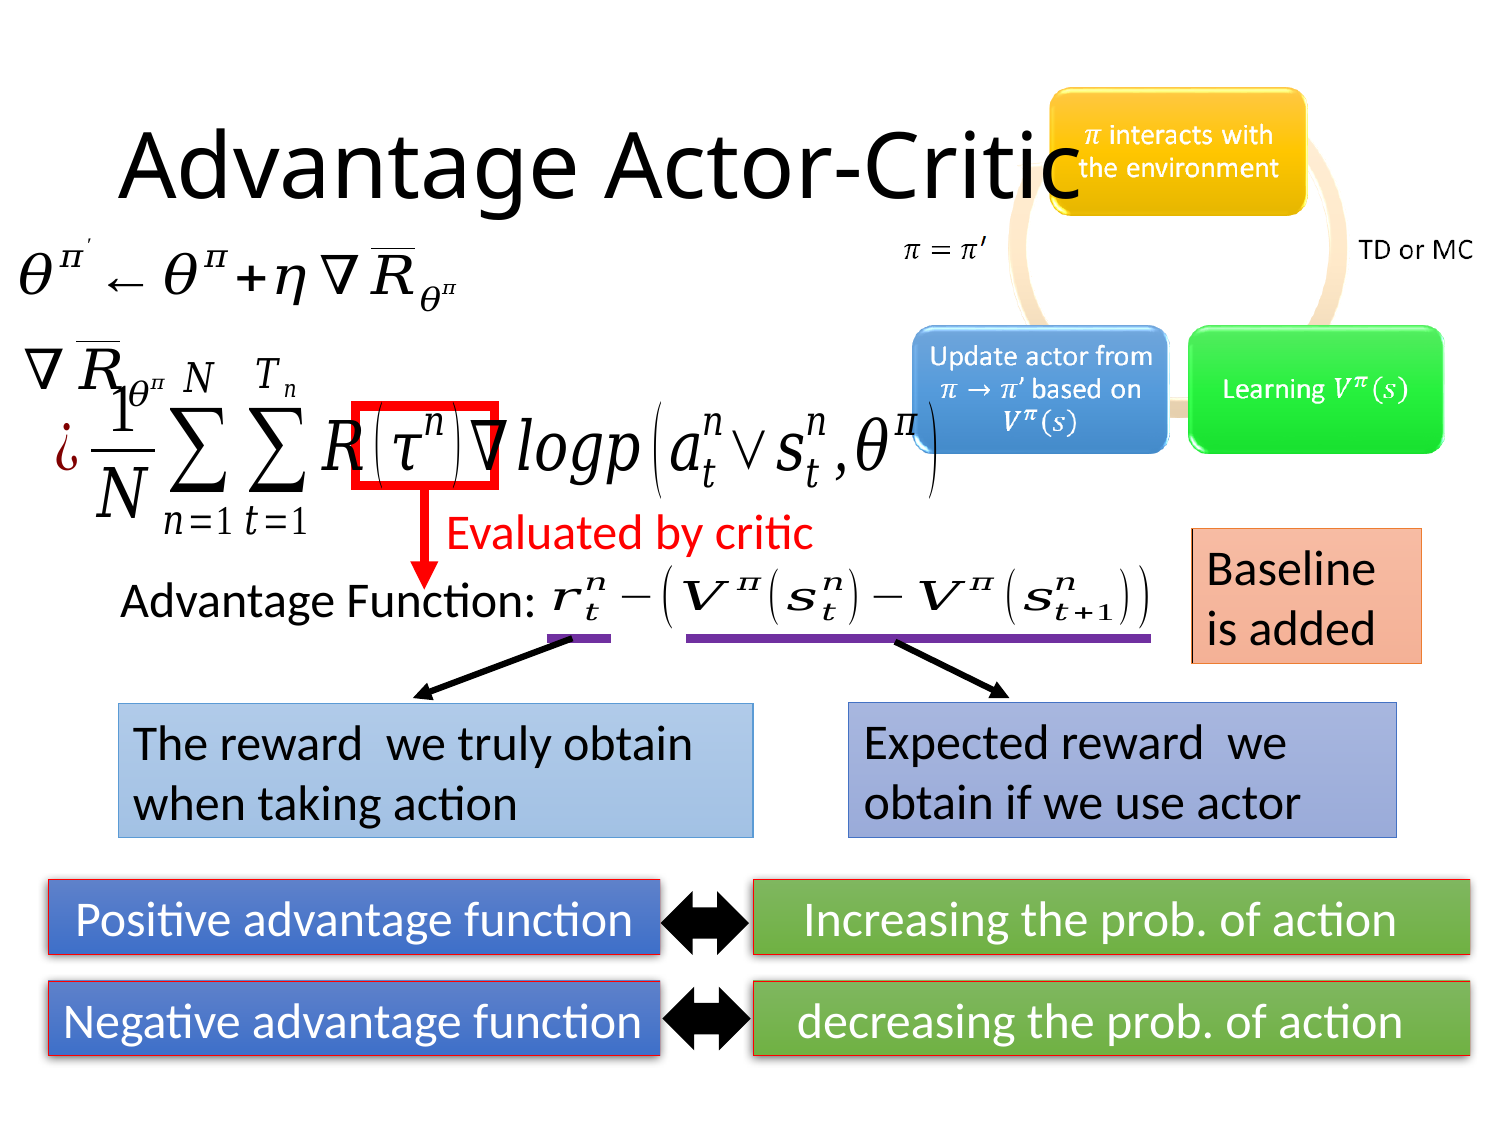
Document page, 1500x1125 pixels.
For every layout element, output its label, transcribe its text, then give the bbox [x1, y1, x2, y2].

title Advantage Actor-Critic [103, 59, 1397, 278]
text_box Negative advantage function [48, 980, 661, 1056]
text_box Evaluated by critic [430, 491, 905, 567]
text_box [660, 891, 749, 955]
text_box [894, 641, 1010, 699]
text_box Positive advantage function [48, 879, 661, 955]
text_box Advantage Function: [105, 560, 552, 635]
text_box [662, 986, 751, 1051]
text_box Baseline is added [1191, 528, 1422, 664]
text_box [412, 638, 573, 699]
text_box [354, 405, 496, 486]
picture [883, 85, 1485, 466]
